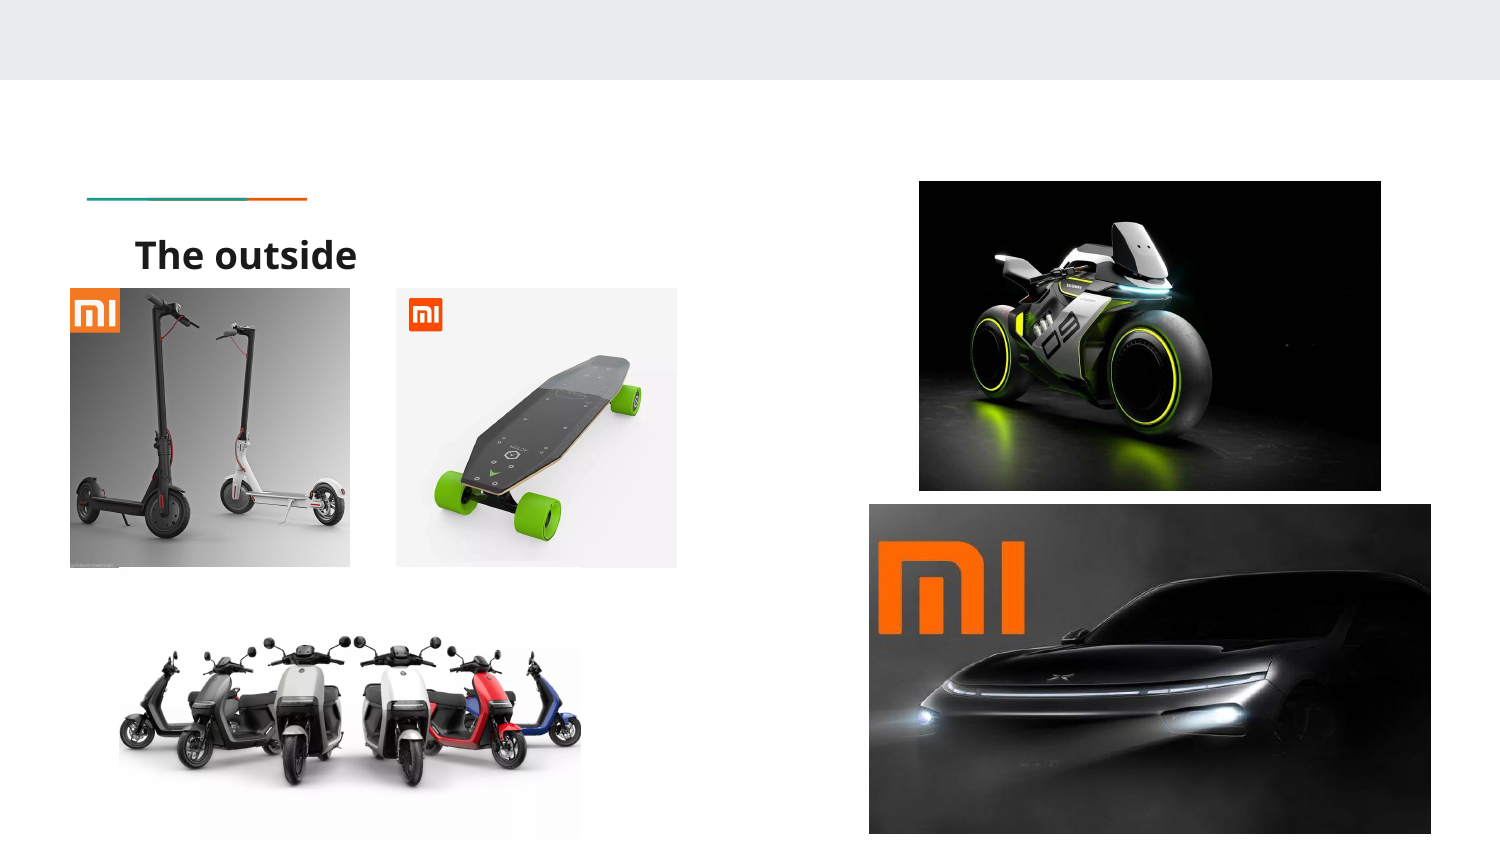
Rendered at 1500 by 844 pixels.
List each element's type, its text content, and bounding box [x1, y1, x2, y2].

picture [919, 181, 1381, 491]
picture [869, 504, 1431, 834]
picture [70, 287, 677, 840]
title The outside [119, 216, 914, 305]
